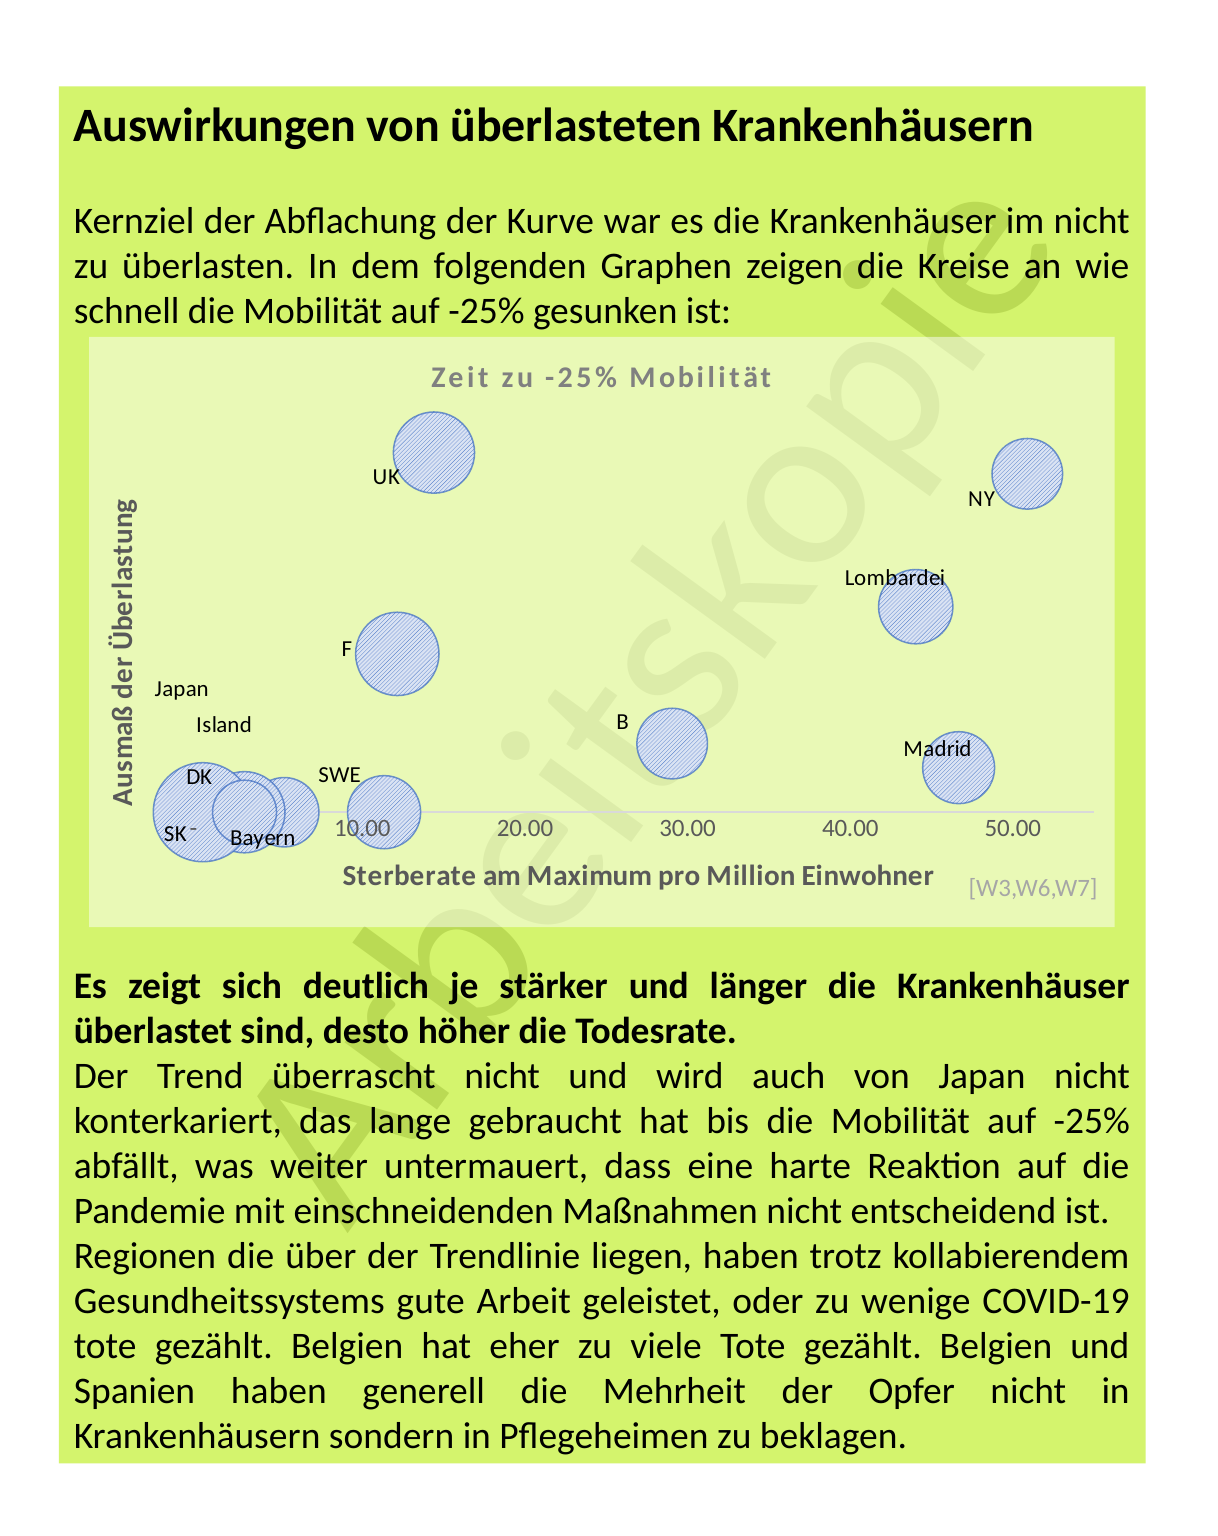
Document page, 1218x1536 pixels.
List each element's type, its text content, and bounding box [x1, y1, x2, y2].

text_box Auswirkungen von überlasteten Krankenhäusern Kernziel der Abflachung der Kurve war es die Krankenhäuser im nicht zu überlasten. In dem folgenden Graphen zeigen die Kreise an wie schnell die Mobilität auf -25% gesunken ist: Es zeigt sich deutlich je stärker und länger die Krankenhäuser überlastet sind, desto höher die Todesrate. Der Trend überrascht nicht und wird auch von Japan nicht konterkariert, das lange gebraucht hat bis die Mobilität auf -25% abfällt, was weiter untermauert, dass eine harte Reaktion auf die Pandemie mit einschneidenden Maßnahmen nicht entscheidend ist. Regionen die über der Trendlinie liegen, haben trotz kollabierendem Gesundheitssystems gute Arbeit geleistet, oder zu wenige COVID-19 tote gezählt. Belgien hat eher zu viele Tote gezählt. Belgien und Spanien haben generell die Mehrheit der Opfer nicht in Krankenhäusern sondern in Pflegeheimen zu beklagen. [58, 86, 1146, 1464]
chart [88, 336, 1115, 928]
